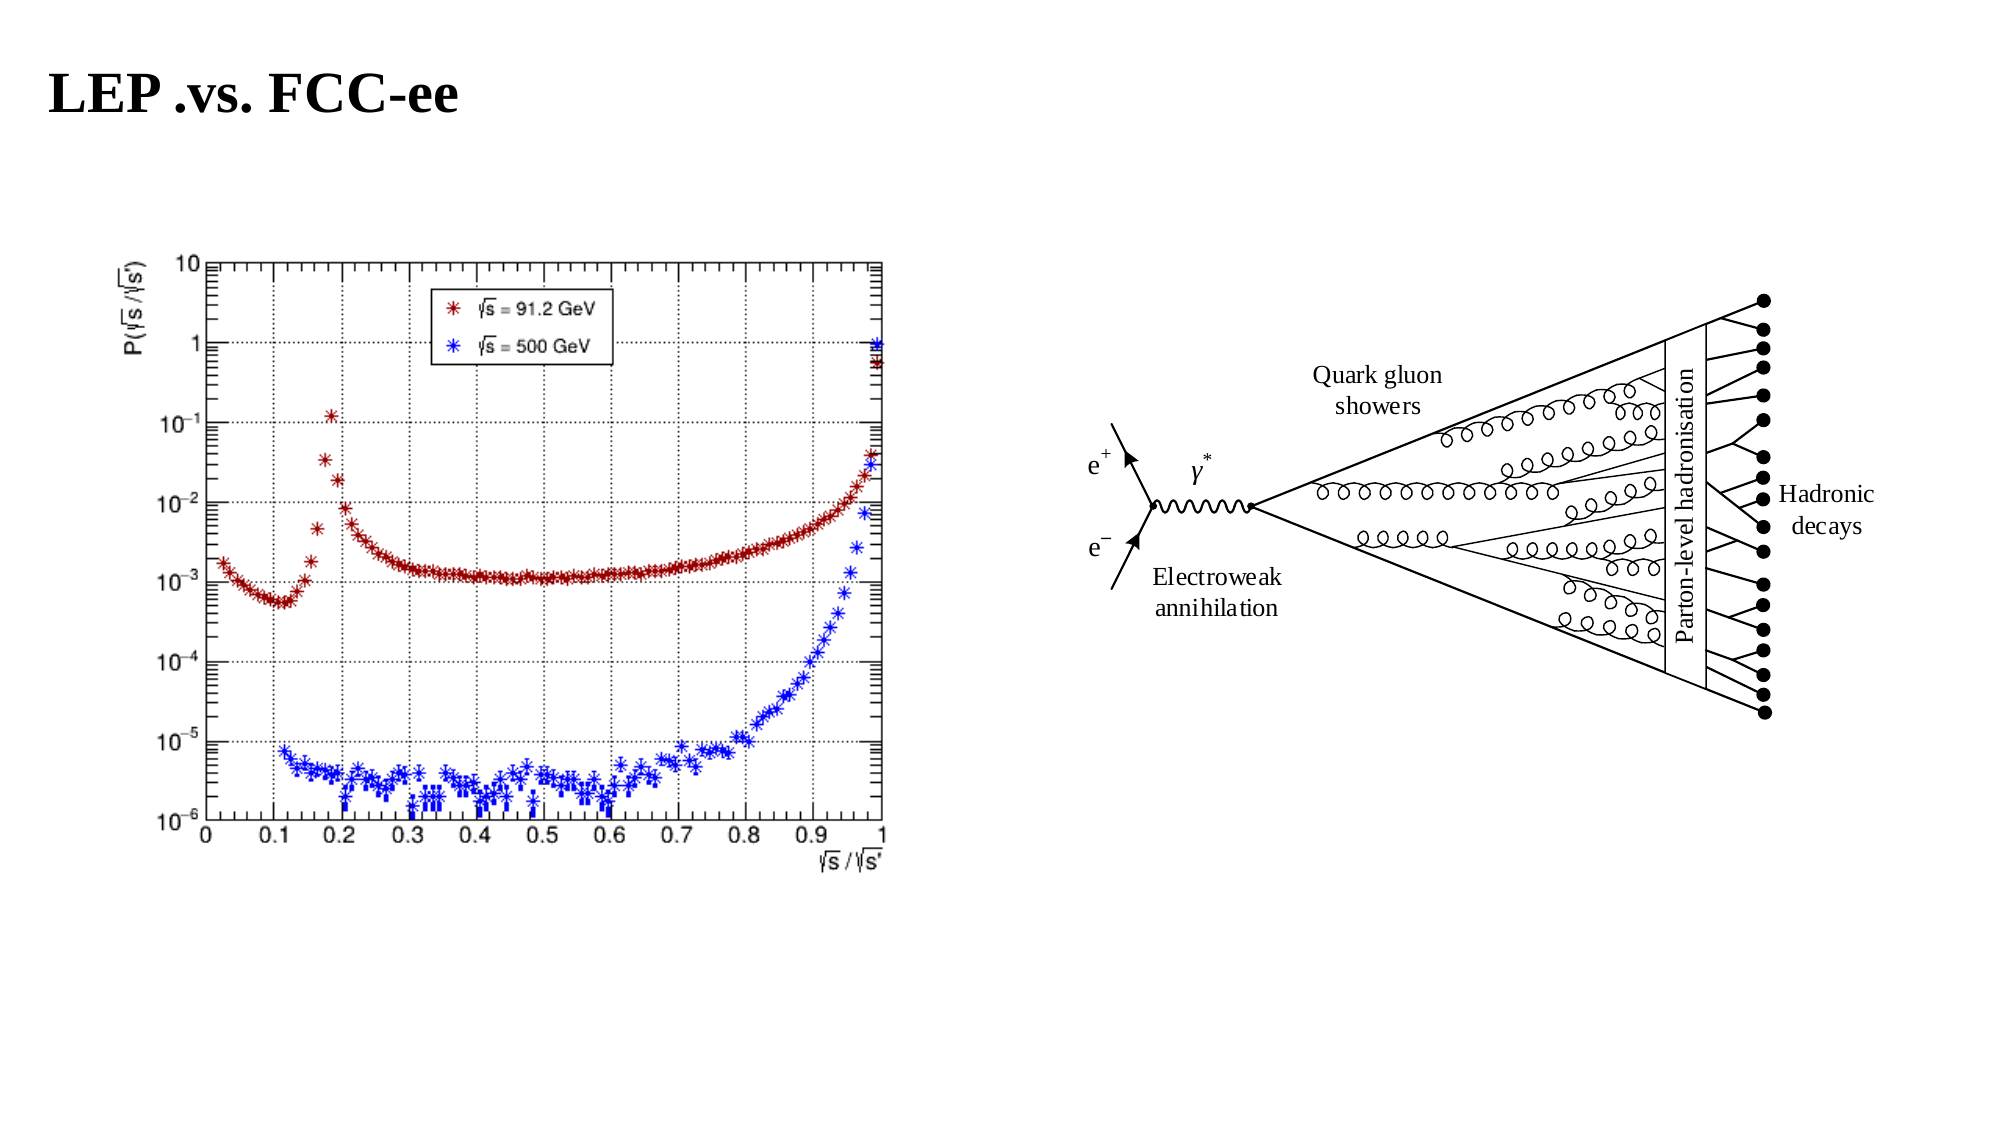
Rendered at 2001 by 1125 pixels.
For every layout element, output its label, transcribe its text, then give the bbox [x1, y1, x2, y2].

picture [1068, 289, 1896, 720]
title LEP .vs. FCC-ee [33, 30, 1971, 157]
picture [112, 245, 897, 879]
